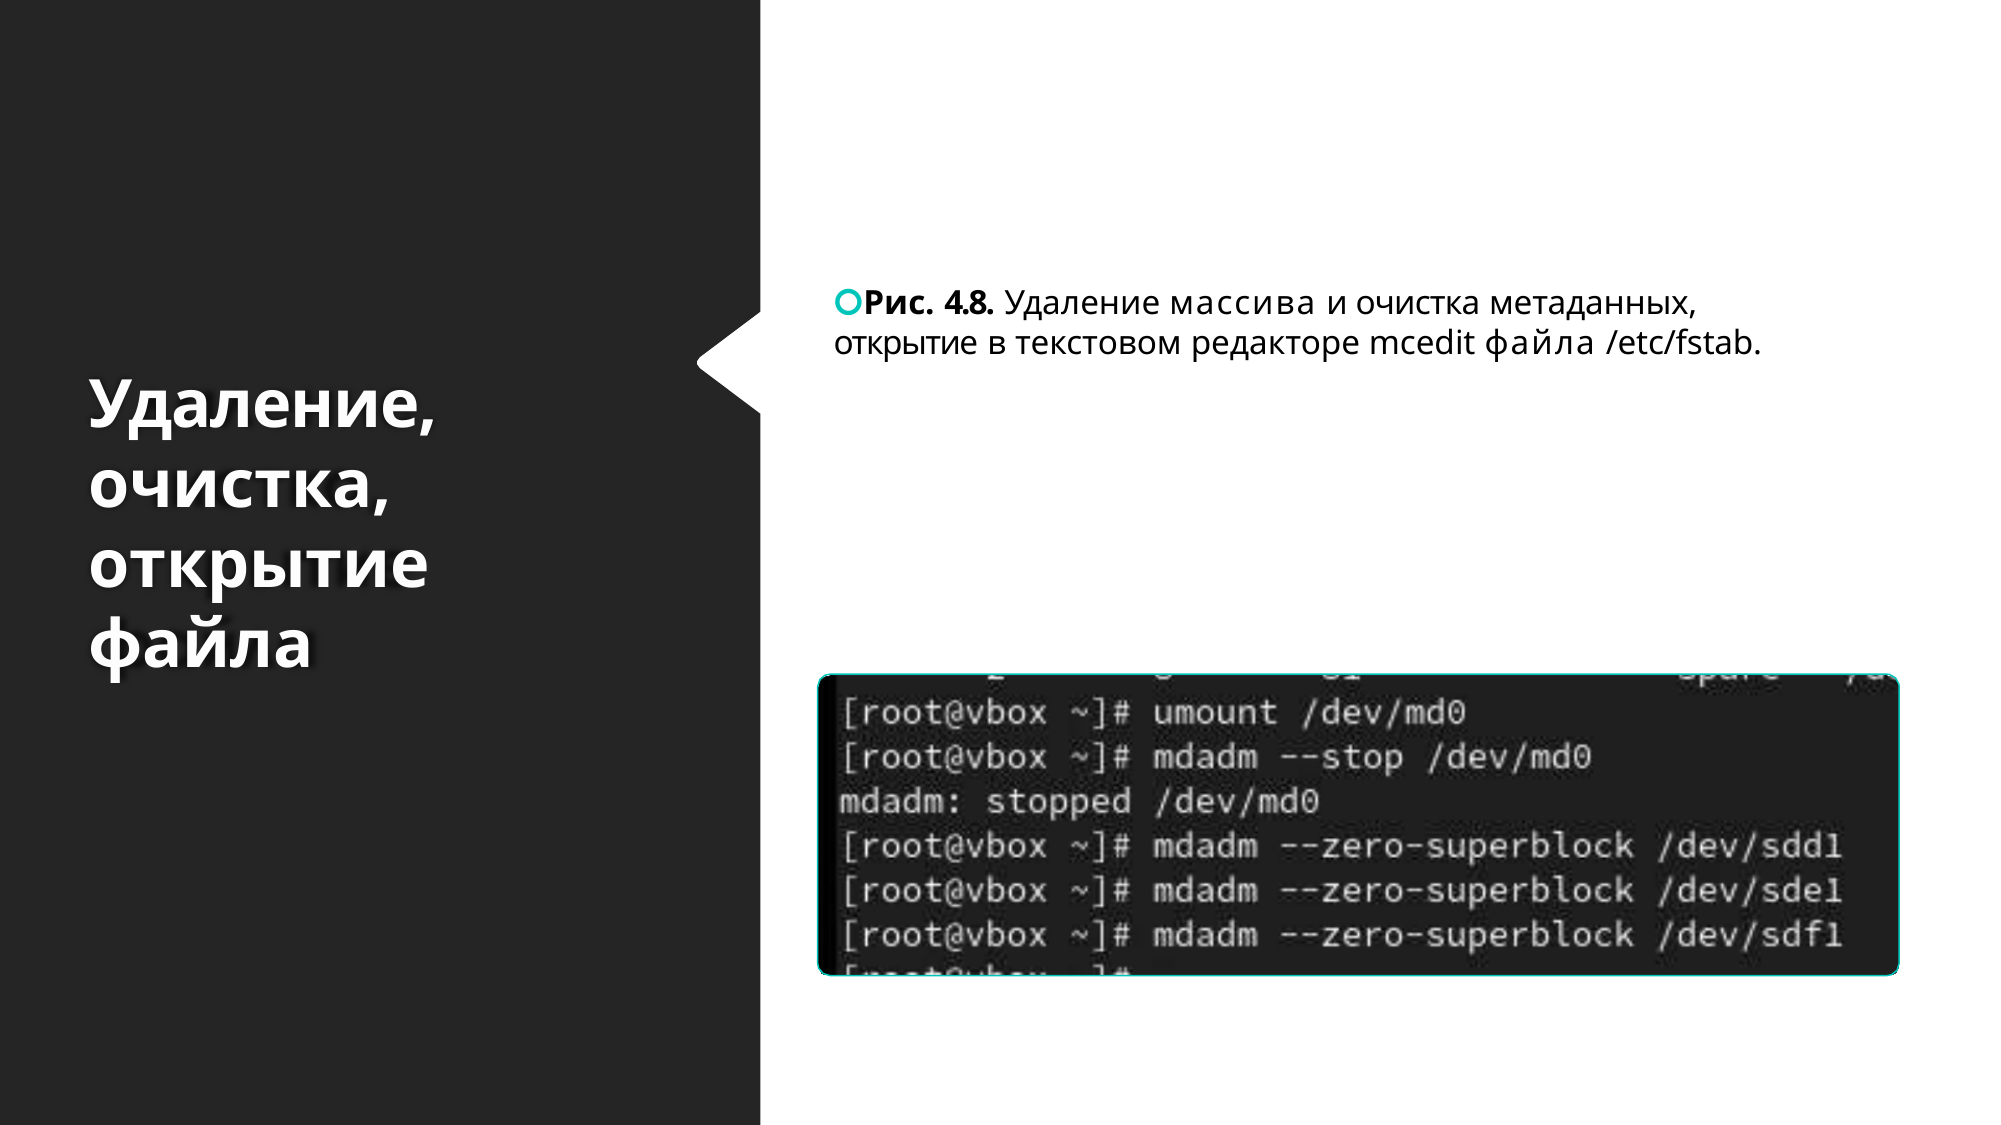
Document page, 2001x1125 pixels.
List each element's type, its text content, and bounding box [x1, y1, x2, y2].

text_box 🞅Рис. 4.8. Удаление массива и очистка метаданных, открытие в текстовом редакторе mcedit файла /etc/fstab. [831, 278, 1823, 361]
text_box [816, 673, 1901, 977]
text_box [0, 0, 761, 1125]
